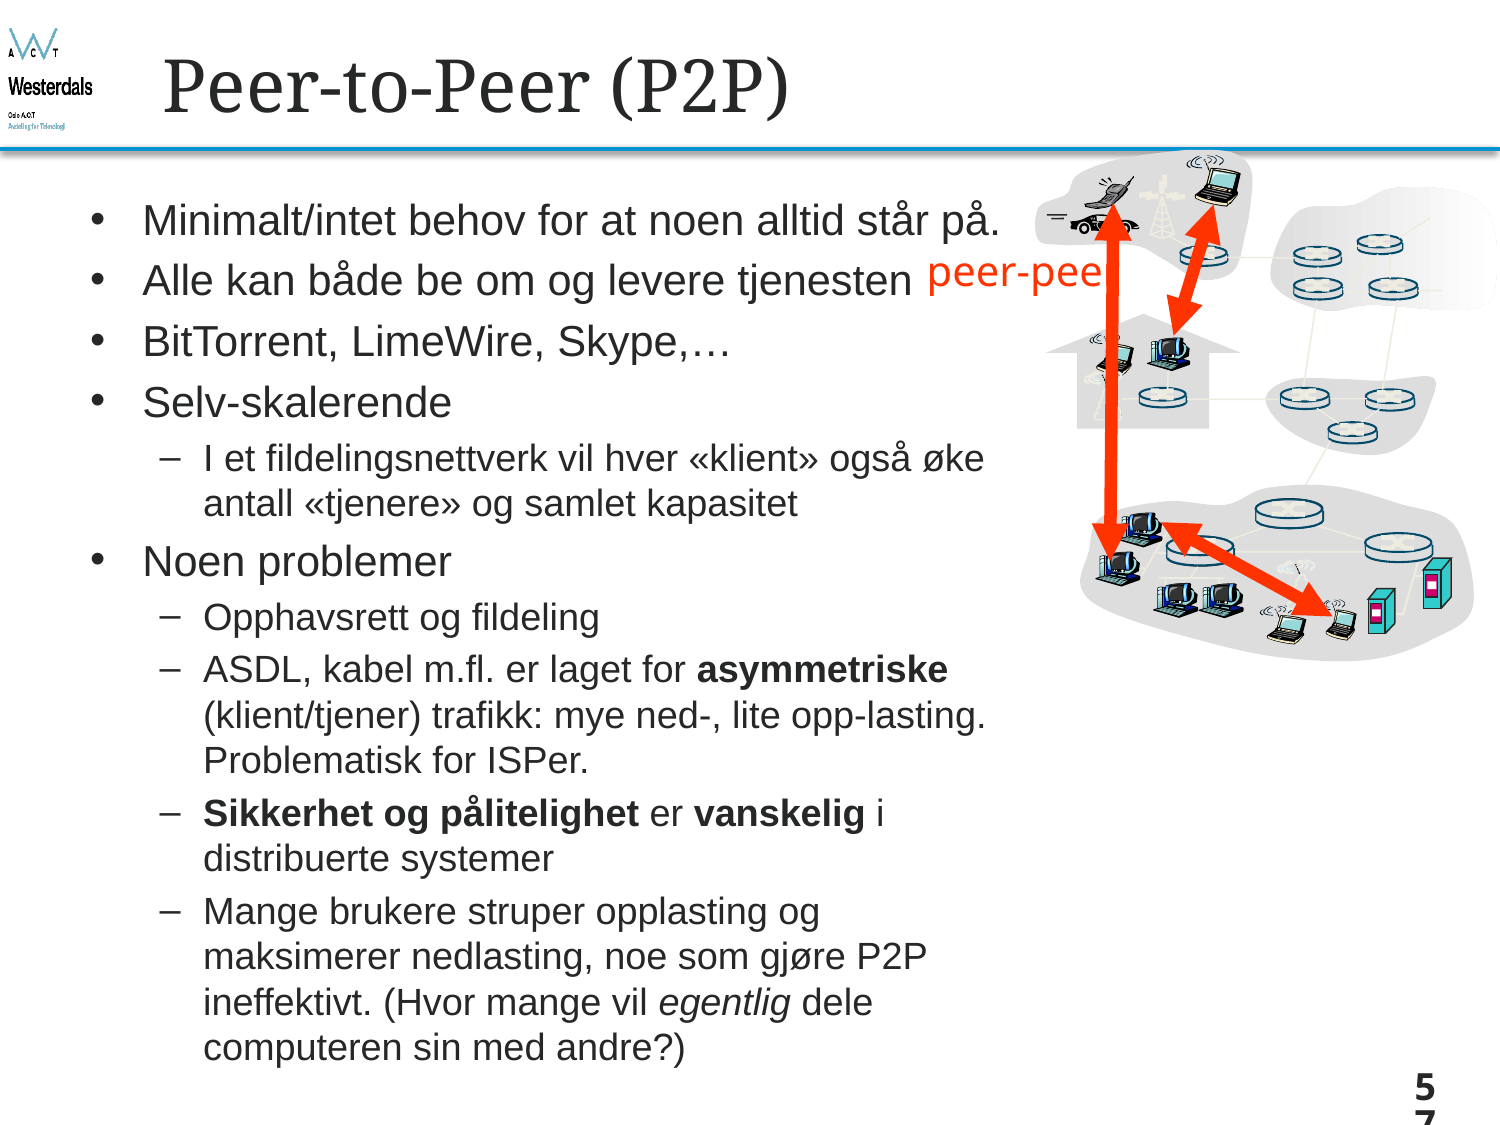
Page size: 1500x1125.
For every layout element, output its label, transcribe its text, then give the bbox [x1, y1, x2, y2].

list Minimalt/intet behov for at noen alltid står på. Alle kan både be om og levere tjenesten BitTorrent, LimeWire, Skype,… Selv-skalerende I et fildelingsnettverk vil hver «klient» også øke antall «tjenere» og samlet kapasitet Noen problemer Opphavsrett og fildeling ASDL, kabel m.fl. er laget for asymmetriske (klient/tjener) trafikk: mye ned-, lite opp-lasting. Problematisk for ISPer. Sikkerhet og pålitelighet er vanskelig i distribuerte systemer Mange brukere struper opplasting og maksimerer nedlasting, noe som gjøre P2P ineffektivt. (Hvor mange vil egentlig dele computeren sin med andre?) [74, 184, 1021, 1107]
title Peer-to-Peer (P2P) [147, 30, 1416, 136]
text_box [931, 148, 1499, 663]
slide_number 57 [1399, 1058, 1467, 1119]
picture [0, 0, 102, 146]
